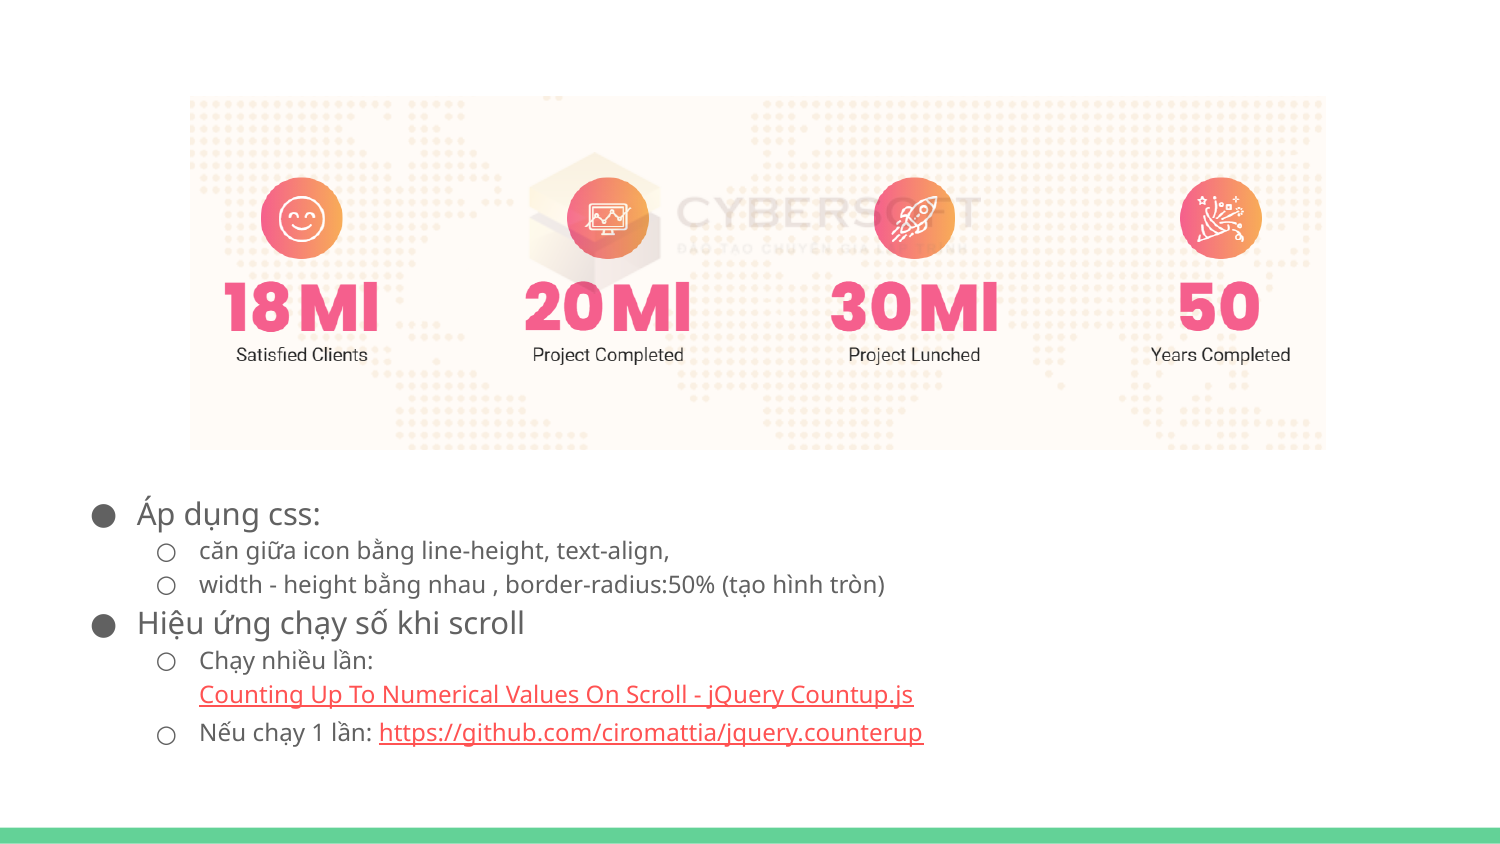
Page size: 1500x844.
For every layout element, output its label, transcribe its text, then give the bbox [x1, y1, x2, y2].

list Áp dụng css: căn giữa icon bằng line-height, text-align, width - height bằng nhau , border-radius:50% (tạo hình tròn) Hiệu ứng chạy số khi scroll Chạy nhiều lần: Counting Up To Numerical Values On Scroll - jQuery Countup.js Nếu chạy 1 lần: https://github.com/ciromattia/jquery.counterup [59, 473, 1458, 769]
picture [190, 91, 1327, 450]
